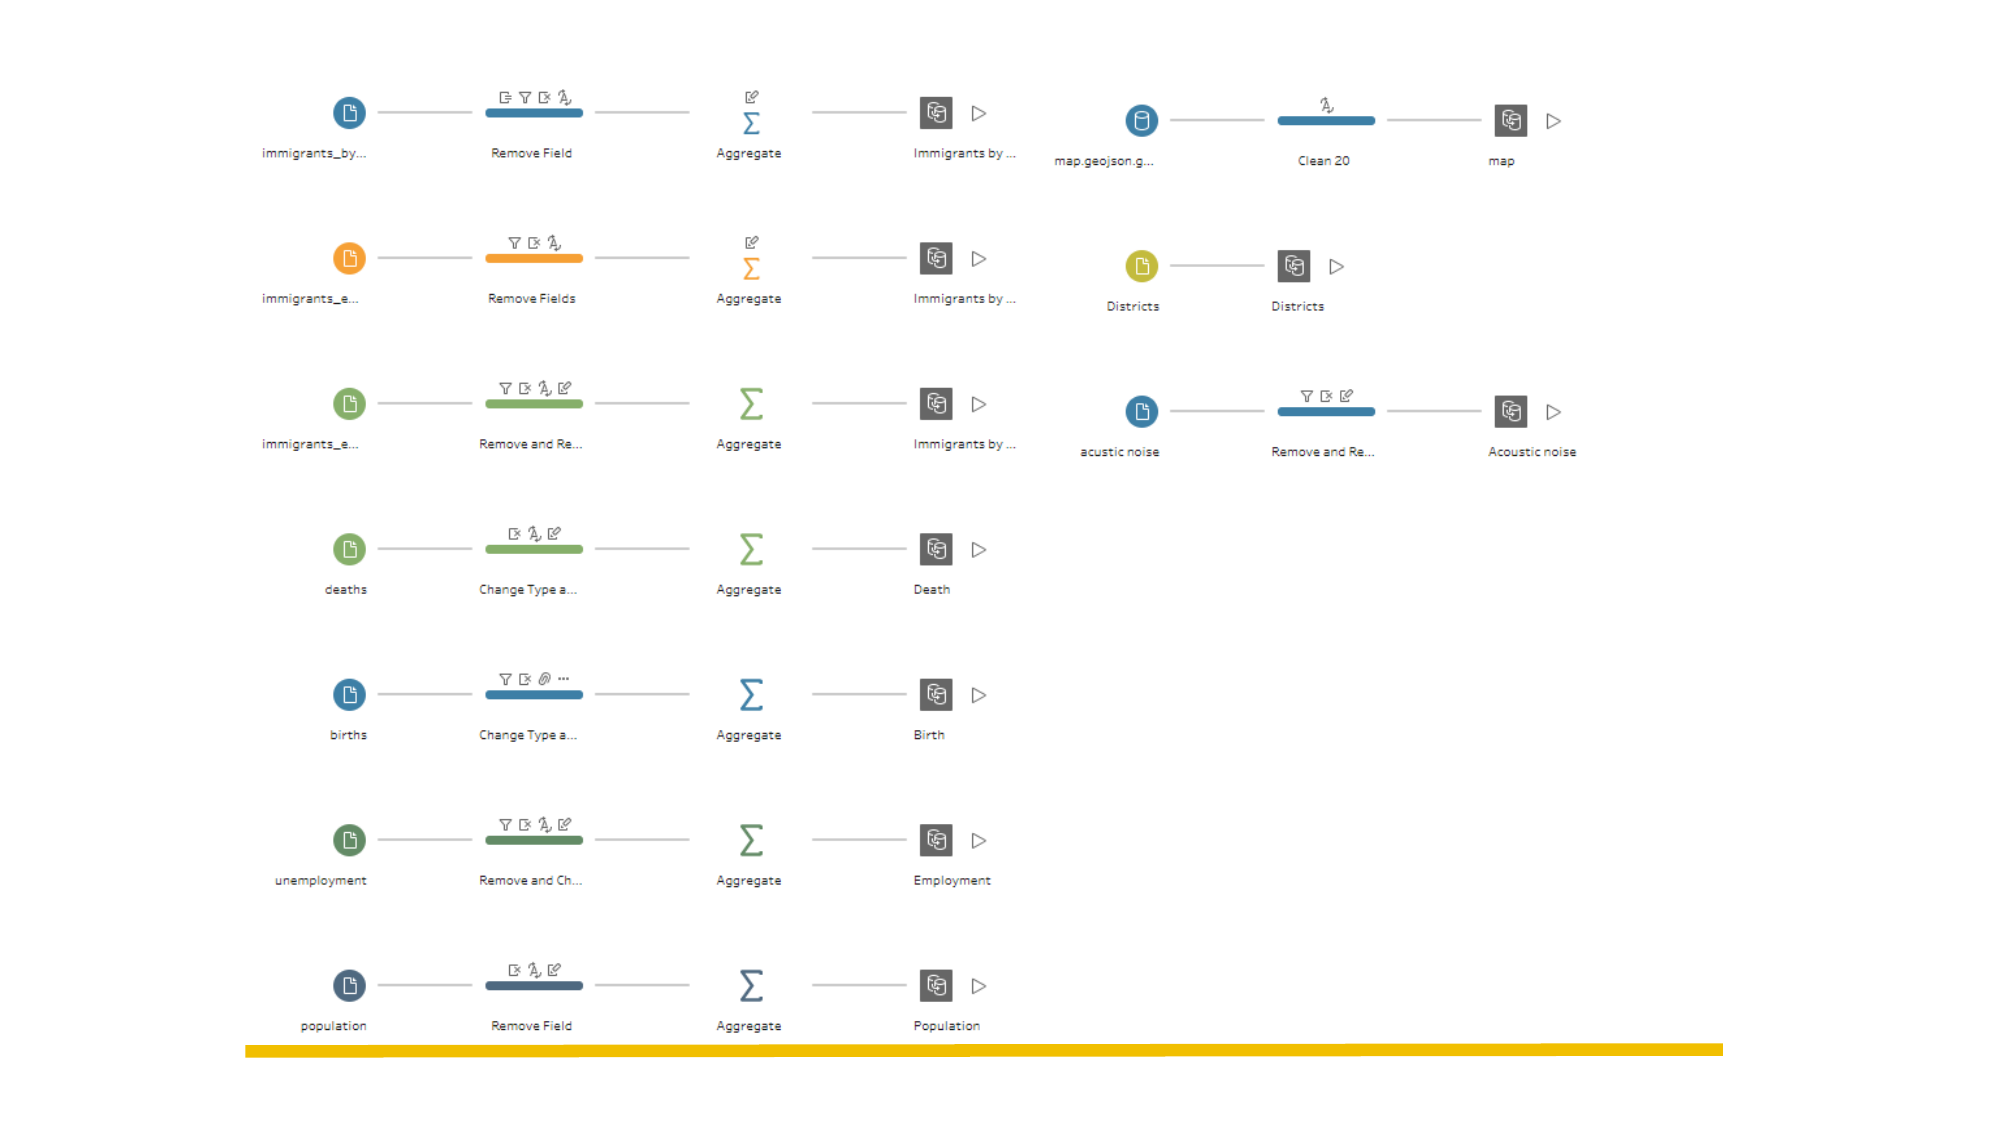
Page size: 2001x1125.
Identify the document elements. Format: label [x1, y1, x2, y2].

text_box [245, 79, 1723, 1052]
